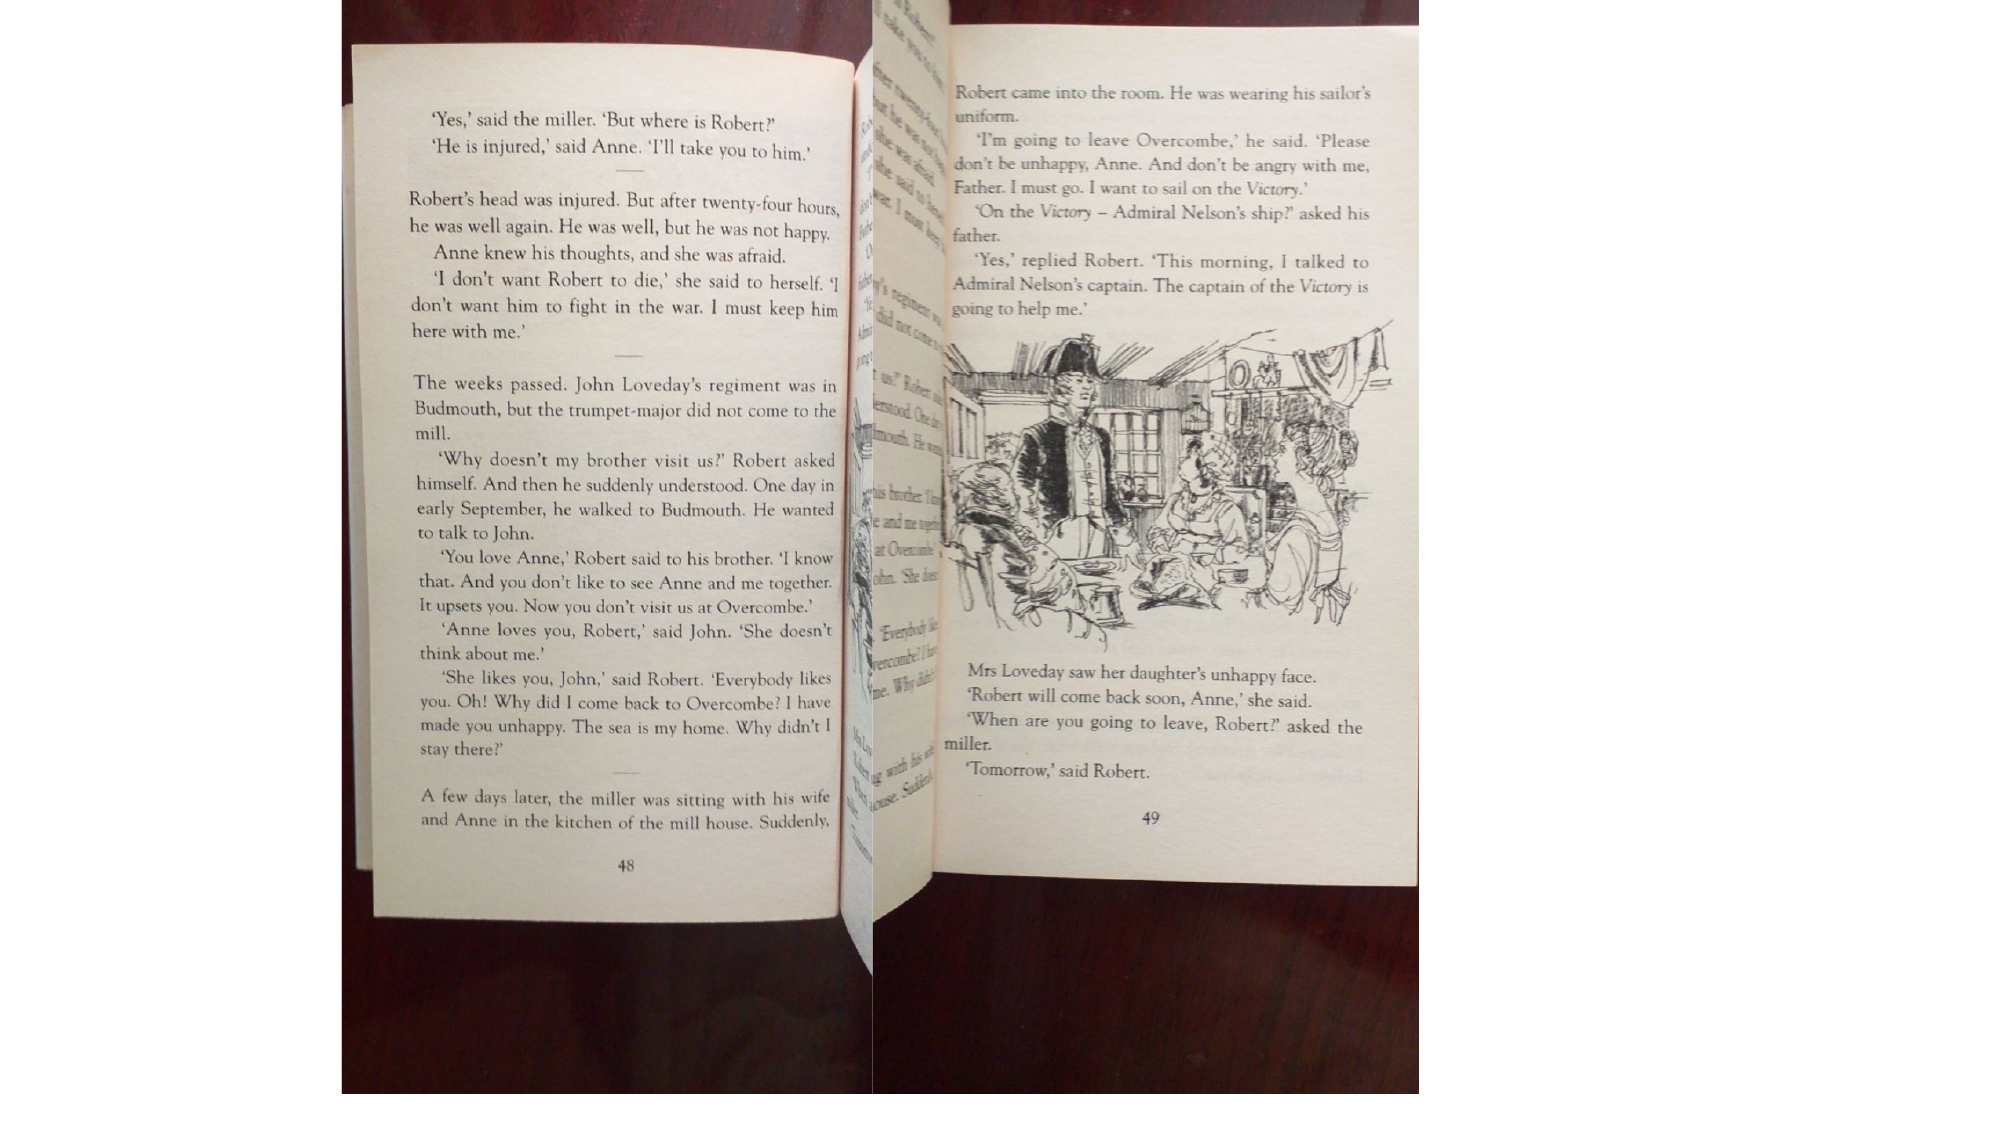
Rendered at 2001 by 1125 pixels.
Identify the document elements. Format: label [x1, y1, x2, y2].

picture [51, 0, 1708, 1093]
